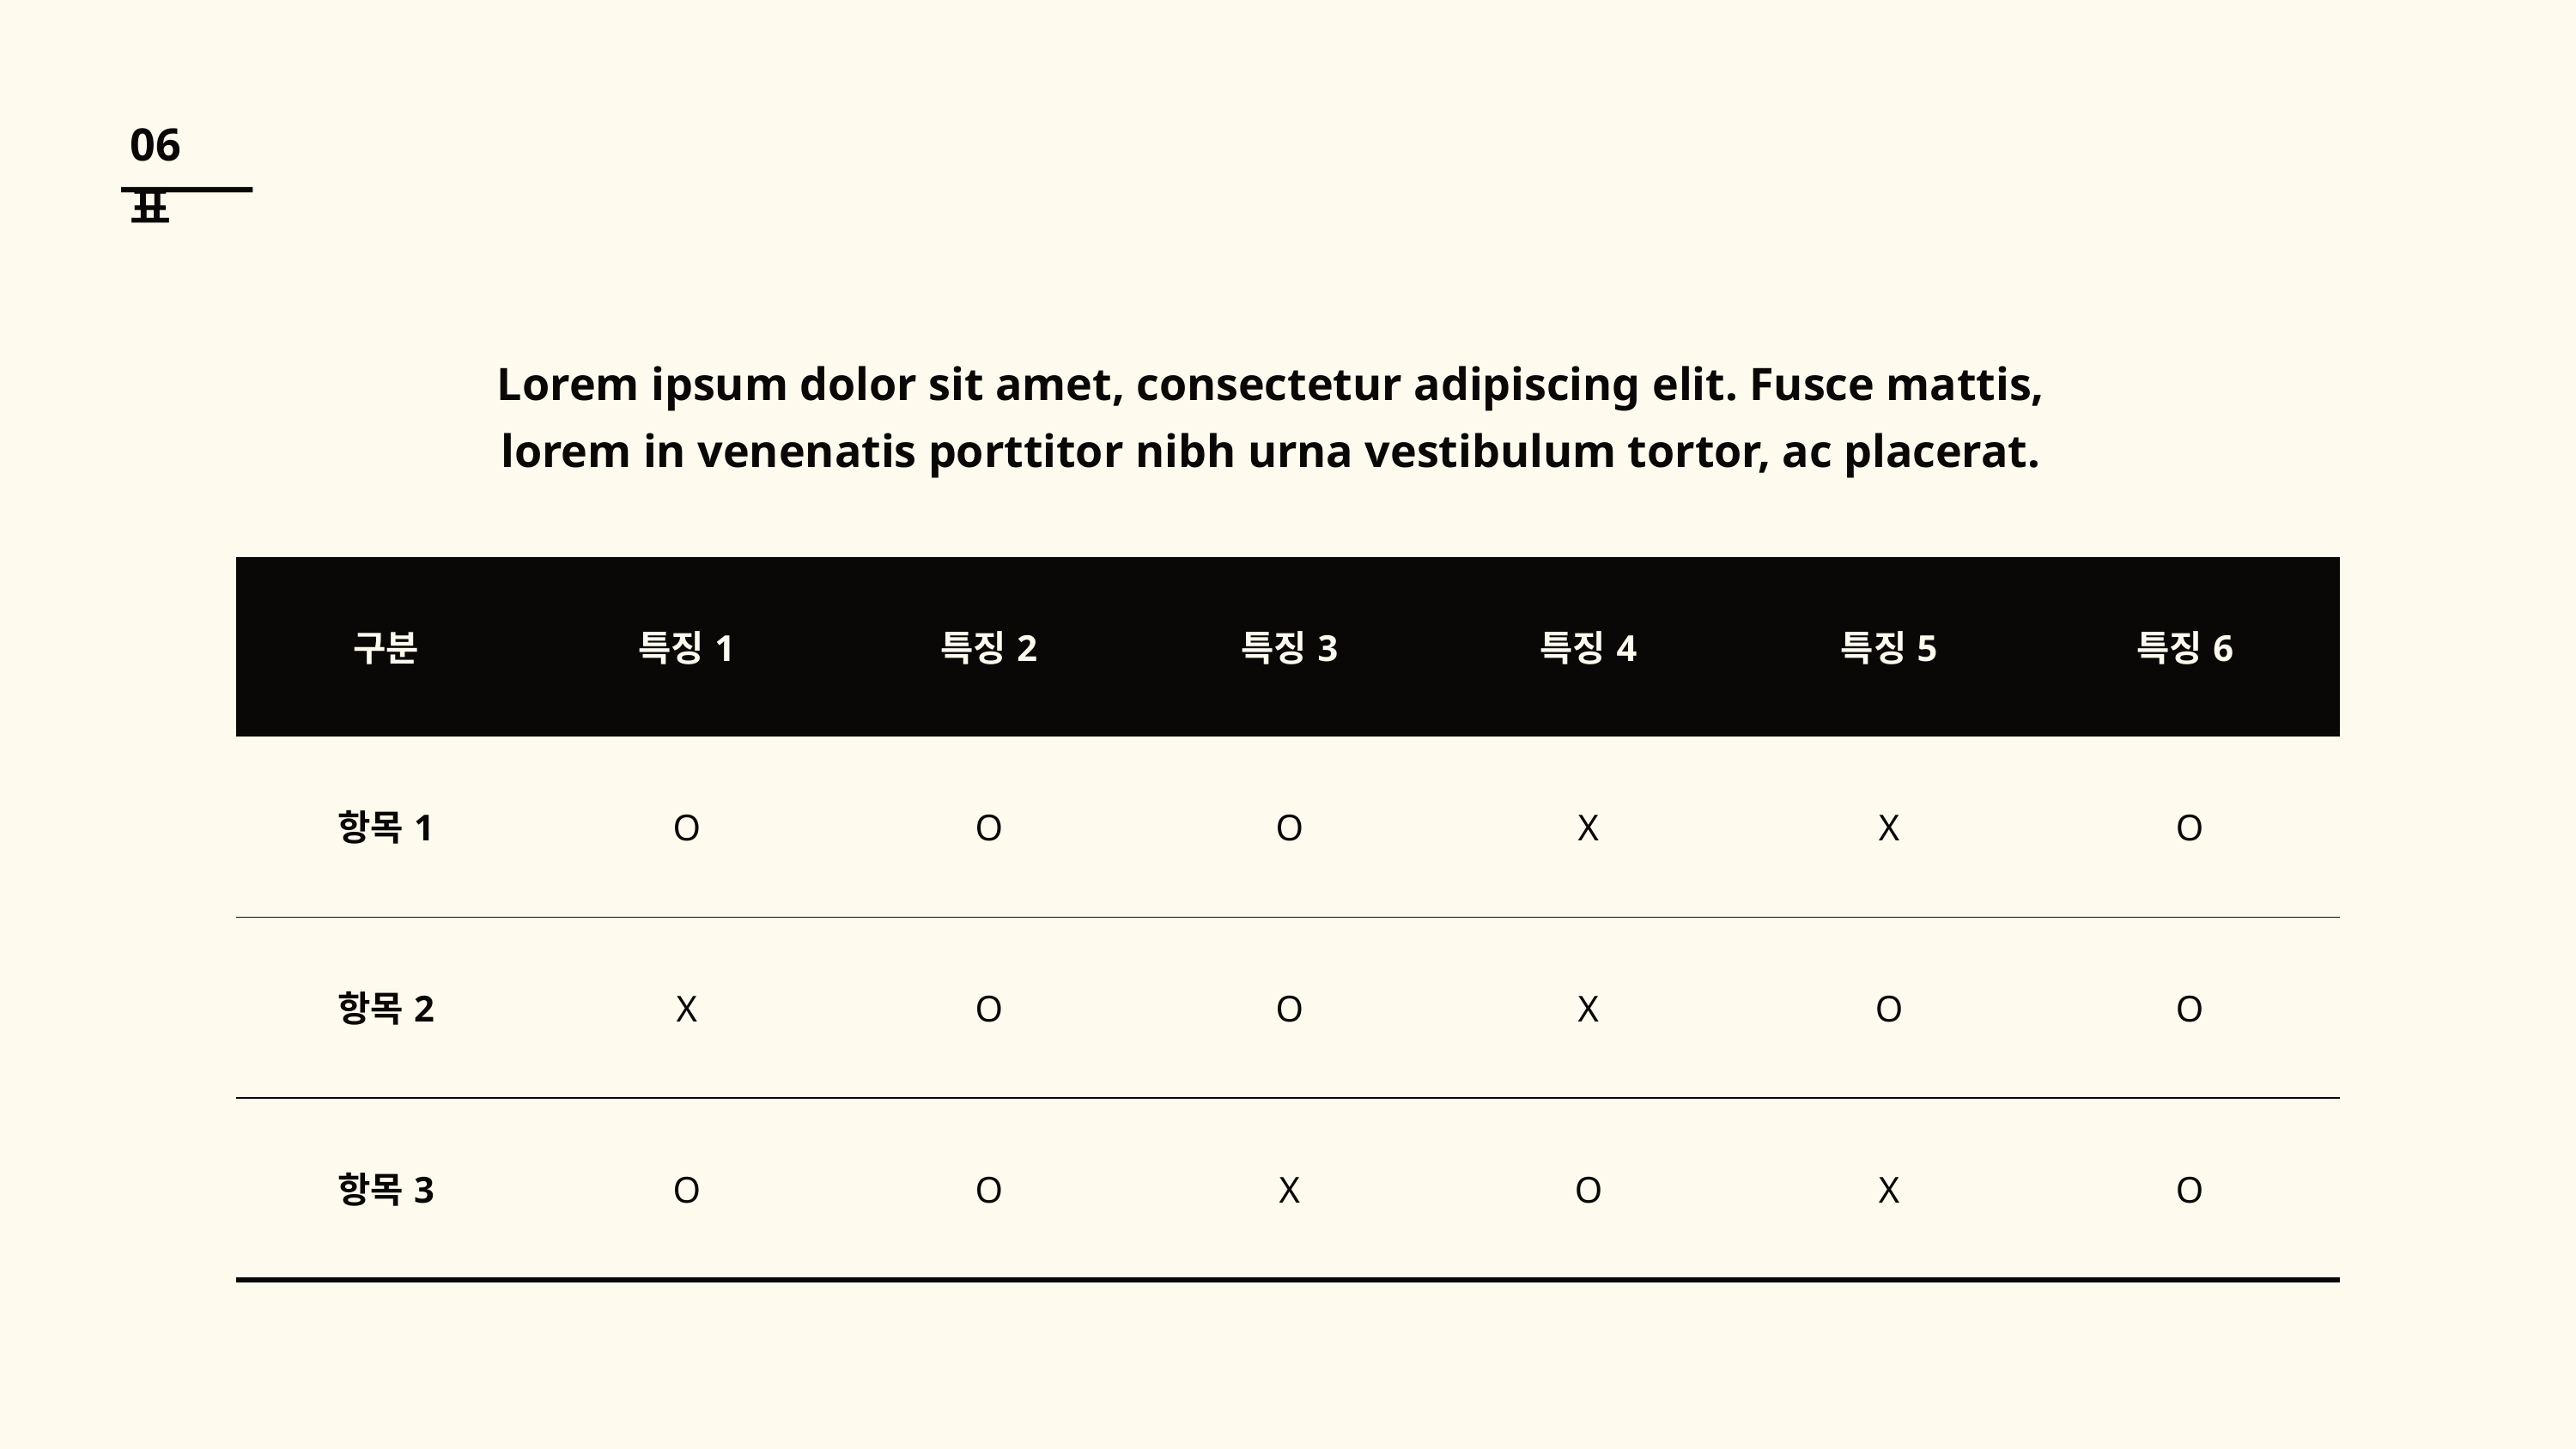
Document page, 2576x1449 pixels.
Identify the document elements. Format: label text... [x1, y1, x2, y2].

text_box 06 표 [130, 107, 237, 233]
table_cell O [837, 737, 1141, 917]
table_header 특징6 [2039, 557, 2340, 735]
table_cell 항목3 [236, 1099, 537, 1277]
table_header 구분 [236, 557, 537, 735]
table_header 특징2 [837, 557, 1141, 735]
table_cell O [1141, 737, 1438, 917]
table_cell O [837, 1099, 1141, 1277]
table_cell X [1438, 918, 1739, 1097]
table_cell O [2039, 1099, 2340, 1277]
table_cell O [2039, 737, 2340, 917]
table_header 특징5 [1739, 557, 2039, 735]
table_cell O [1141, 918, 1438, 1097]
table_cell X [1141, 1099, 1438, 1277]
table_cell X [1739, 1099, 2039, 1277]
table_cell O [837, 918, 1141, 1097]
table_cell O [1438, 1099, 1739, 1277]
table_cell X [1438, 737, 1739, 917]
table_cell O [537, 737, 837, 917]
table_header 특징1 [537, 557, 837, 735]
table_cell X [537, 918, 837, 1097]
text_box Lorem ipsum dolor sit amet, consectetur adipiscing elit. Fusce mattis, lorem in venenatis porttitor nibh urna vestibulum tortor, ac placerat. [453, 342, 2090, 476]
table_cell O [2039, 918, 2340, 1097]
table_cell X [1739, 737, 2039, 917]
table_header 특징3 [1141, 557, 1438, 735]
table_cell 항목2 [236, 918, 537, 1097]
table_cell O [537, 1099, 837, 1277]
table_header 특징4 [1438, 557, 1739, 735]
table_cell 항목1 [236, 737, 537, 917]
table_cell O [1739, 918, 2039, 1097]
